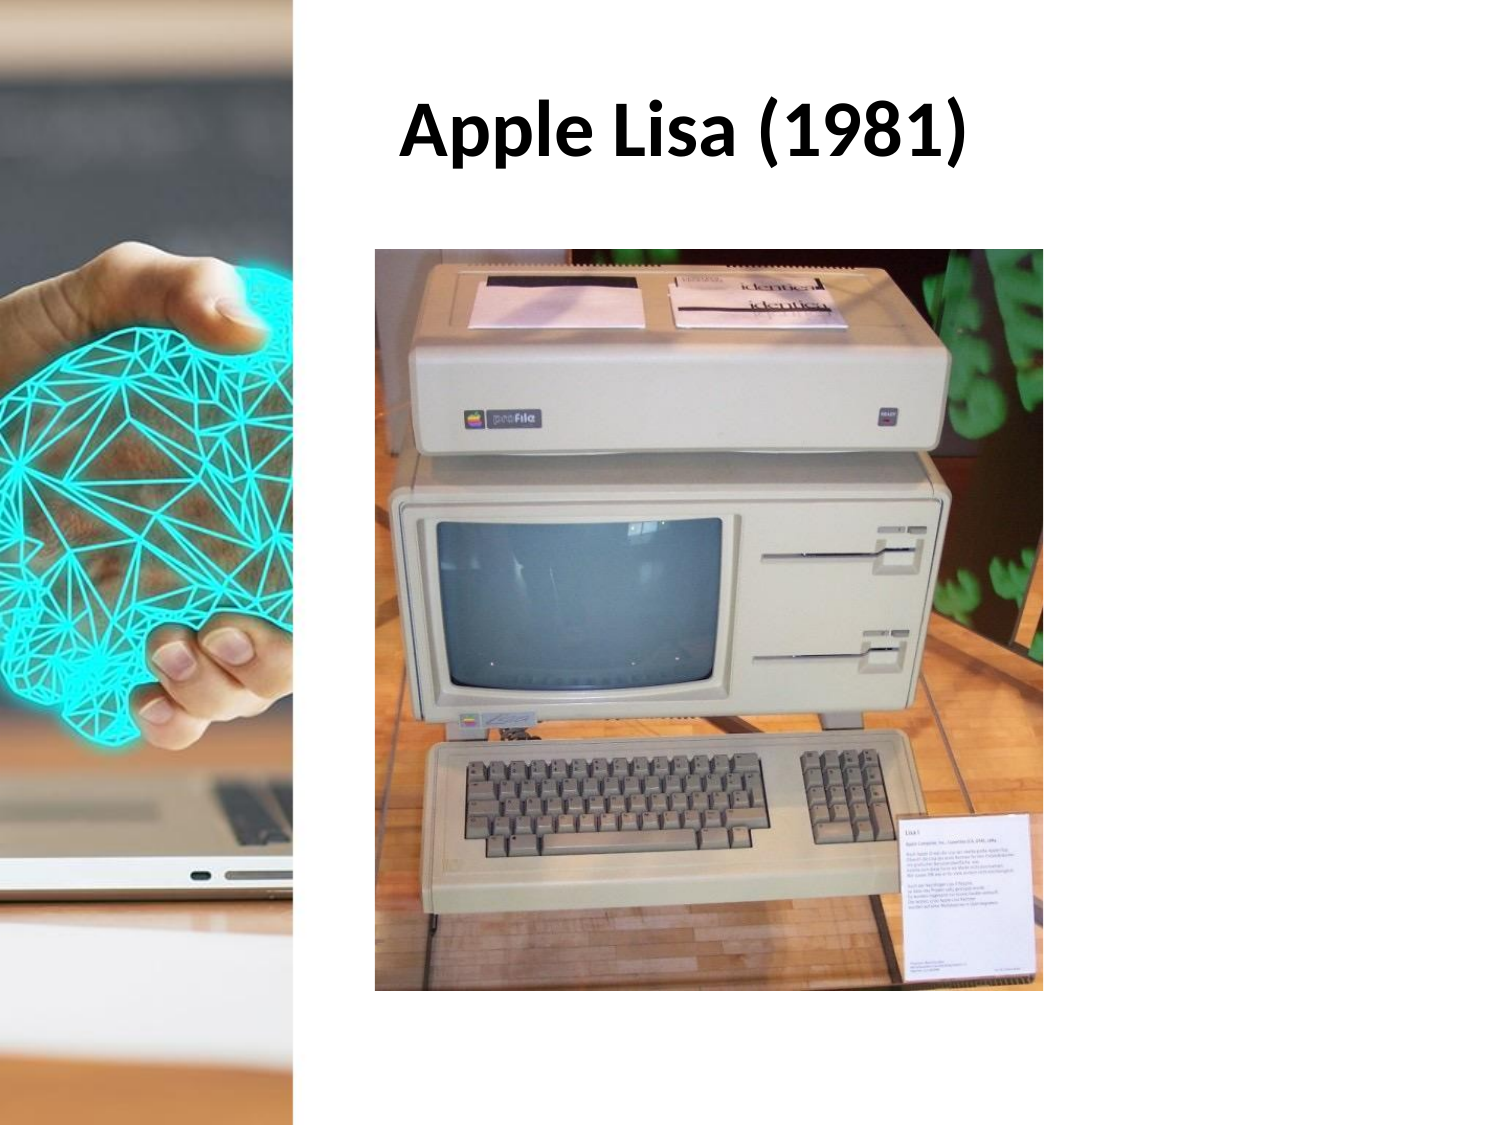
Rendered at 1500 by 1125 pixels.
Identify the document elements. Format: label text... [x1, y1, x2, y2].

title Apple Lisa (1981) [397, 28, 1021, 218]
picture [0, 0, 1500, 1125]
text_box [374, 249, 1044, 991]
